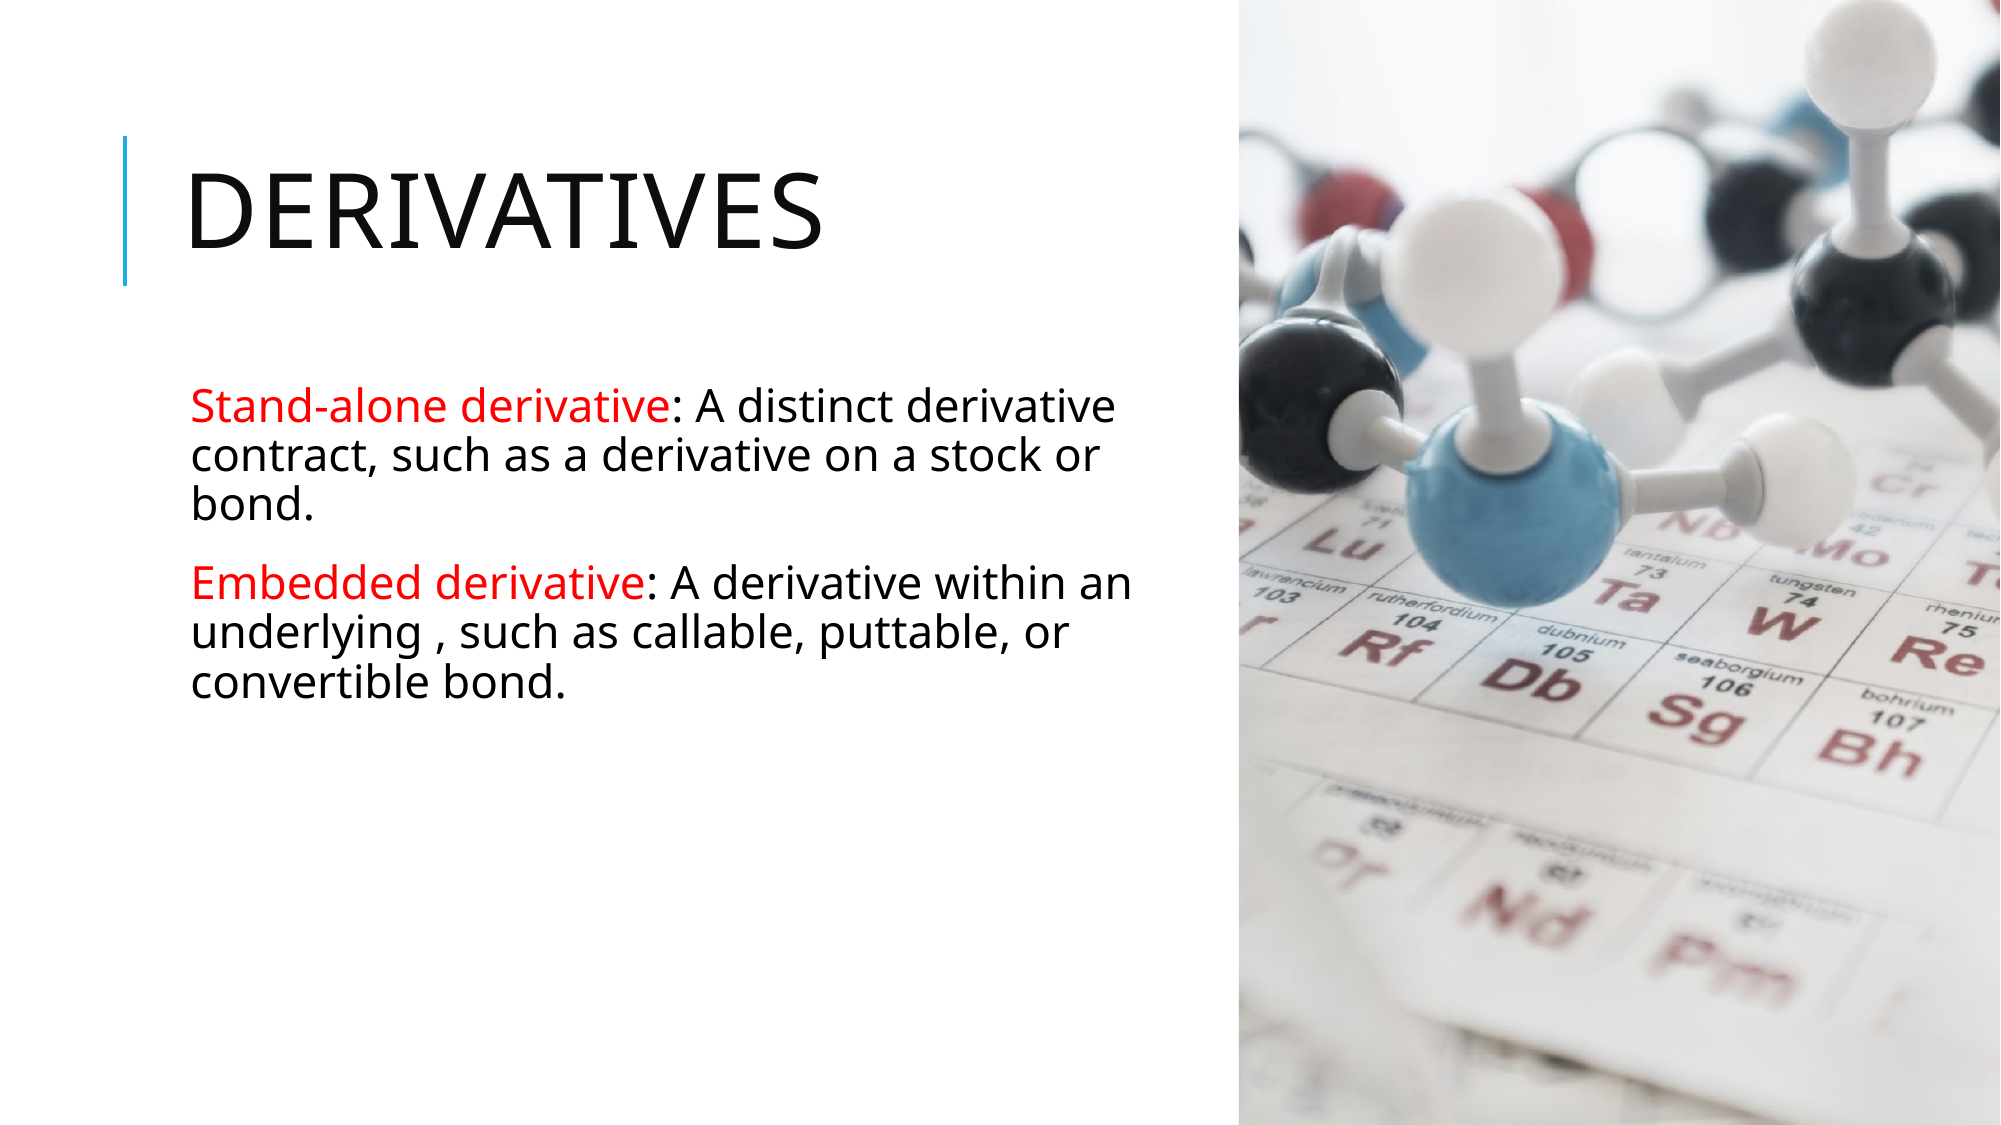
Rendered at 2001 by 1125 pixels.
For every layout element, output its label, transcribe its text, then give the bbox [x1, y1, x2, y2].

title derivatives [168, 96, 1164, 342]
picture [1238, 0, 2000, 1125]
list Stand-alone derivative: A distinct derivative contract, such as a derivative on a stock or bond. Embedded derivative: A derivative within an underlying , such as callable, puttable, or convertible bond. [168, 375, 1164, 1035]
